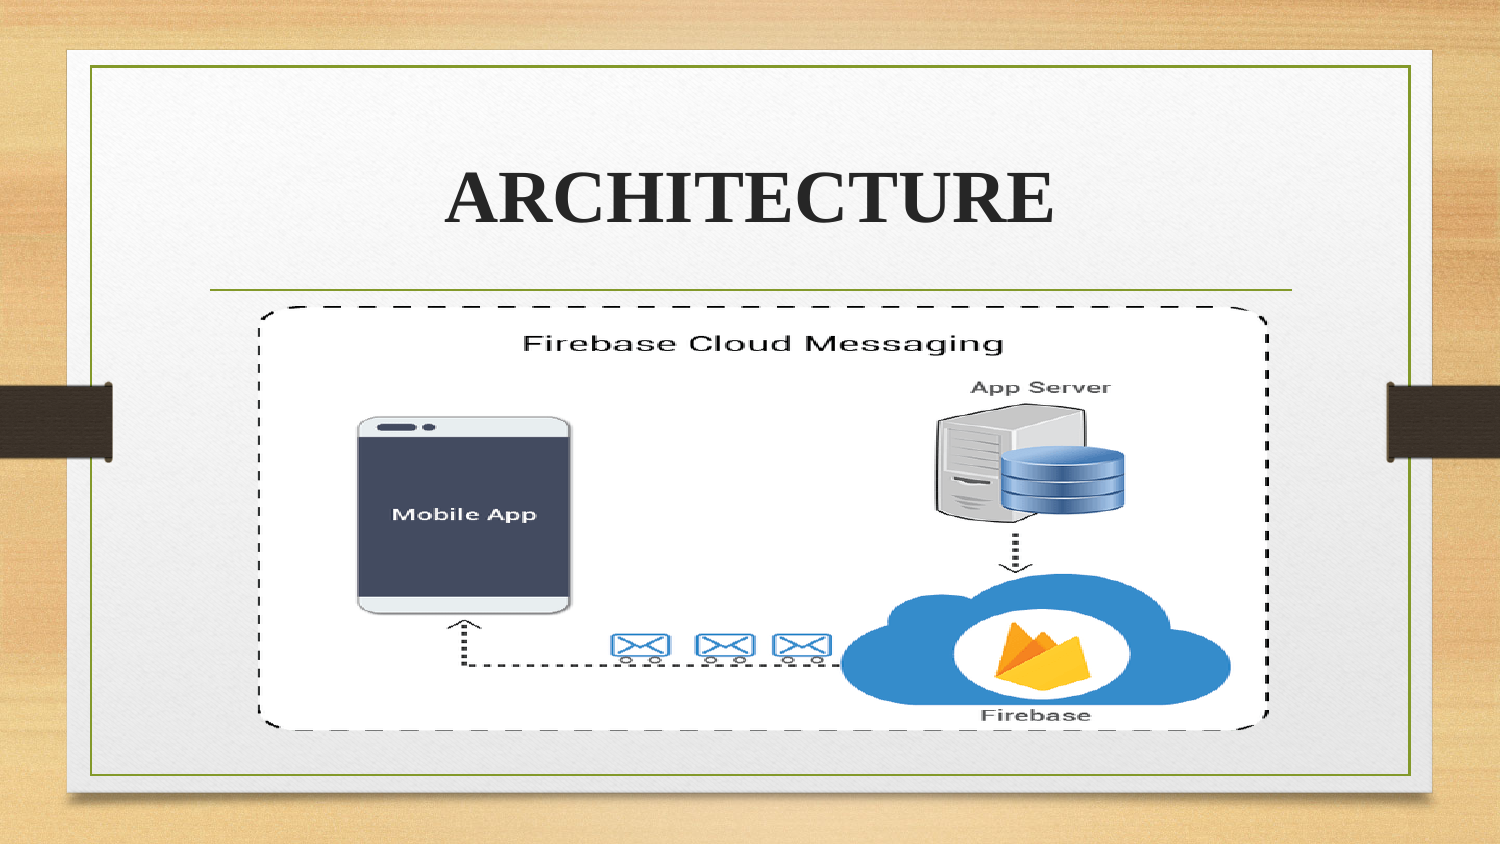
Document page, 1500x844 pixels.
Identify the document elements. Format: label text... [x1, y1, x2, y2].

picture [0, 0, 1500, 844]
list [256, 306, 1270, 731]
title ARCHITECTURE [193, 112, 1309, 273]
